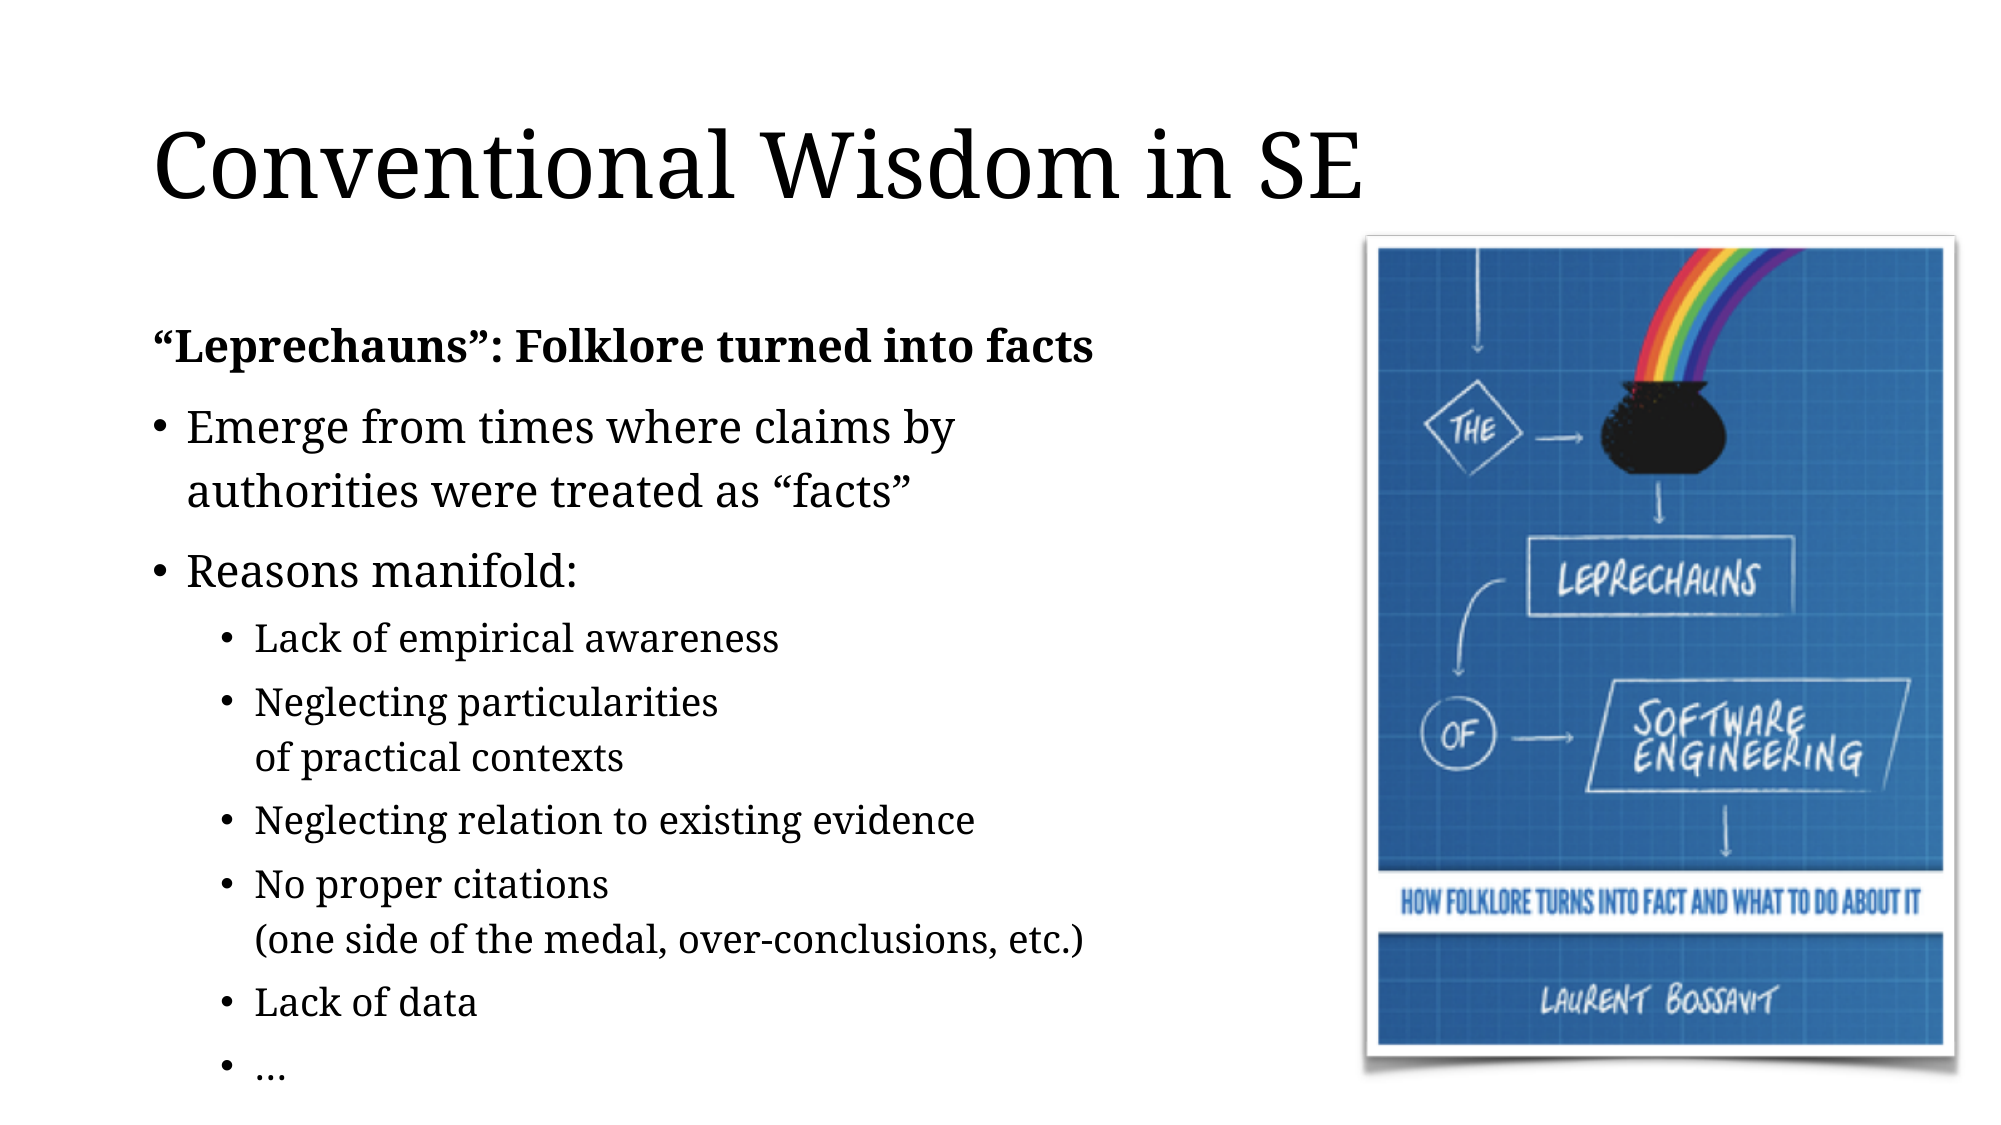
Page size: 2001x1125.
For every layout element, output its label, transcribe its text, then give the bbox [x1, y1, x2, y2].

title Conventional Wisdom in SE [137, 59, 1863, 278]
picture [1353, 231, 1969, 1091]
list “Leprechauns”: Folklore turned into facts Emerge from times where claims by authorities were treated as “facts” Reasons manifold: Lack of empirical awareness Neglecting particularities of practical contexts Neglecting relation to existing evidence No proper citations (one side of the medal, over-conclusions, etc.) Lack of data … [137, 299, 1157, 1105]
